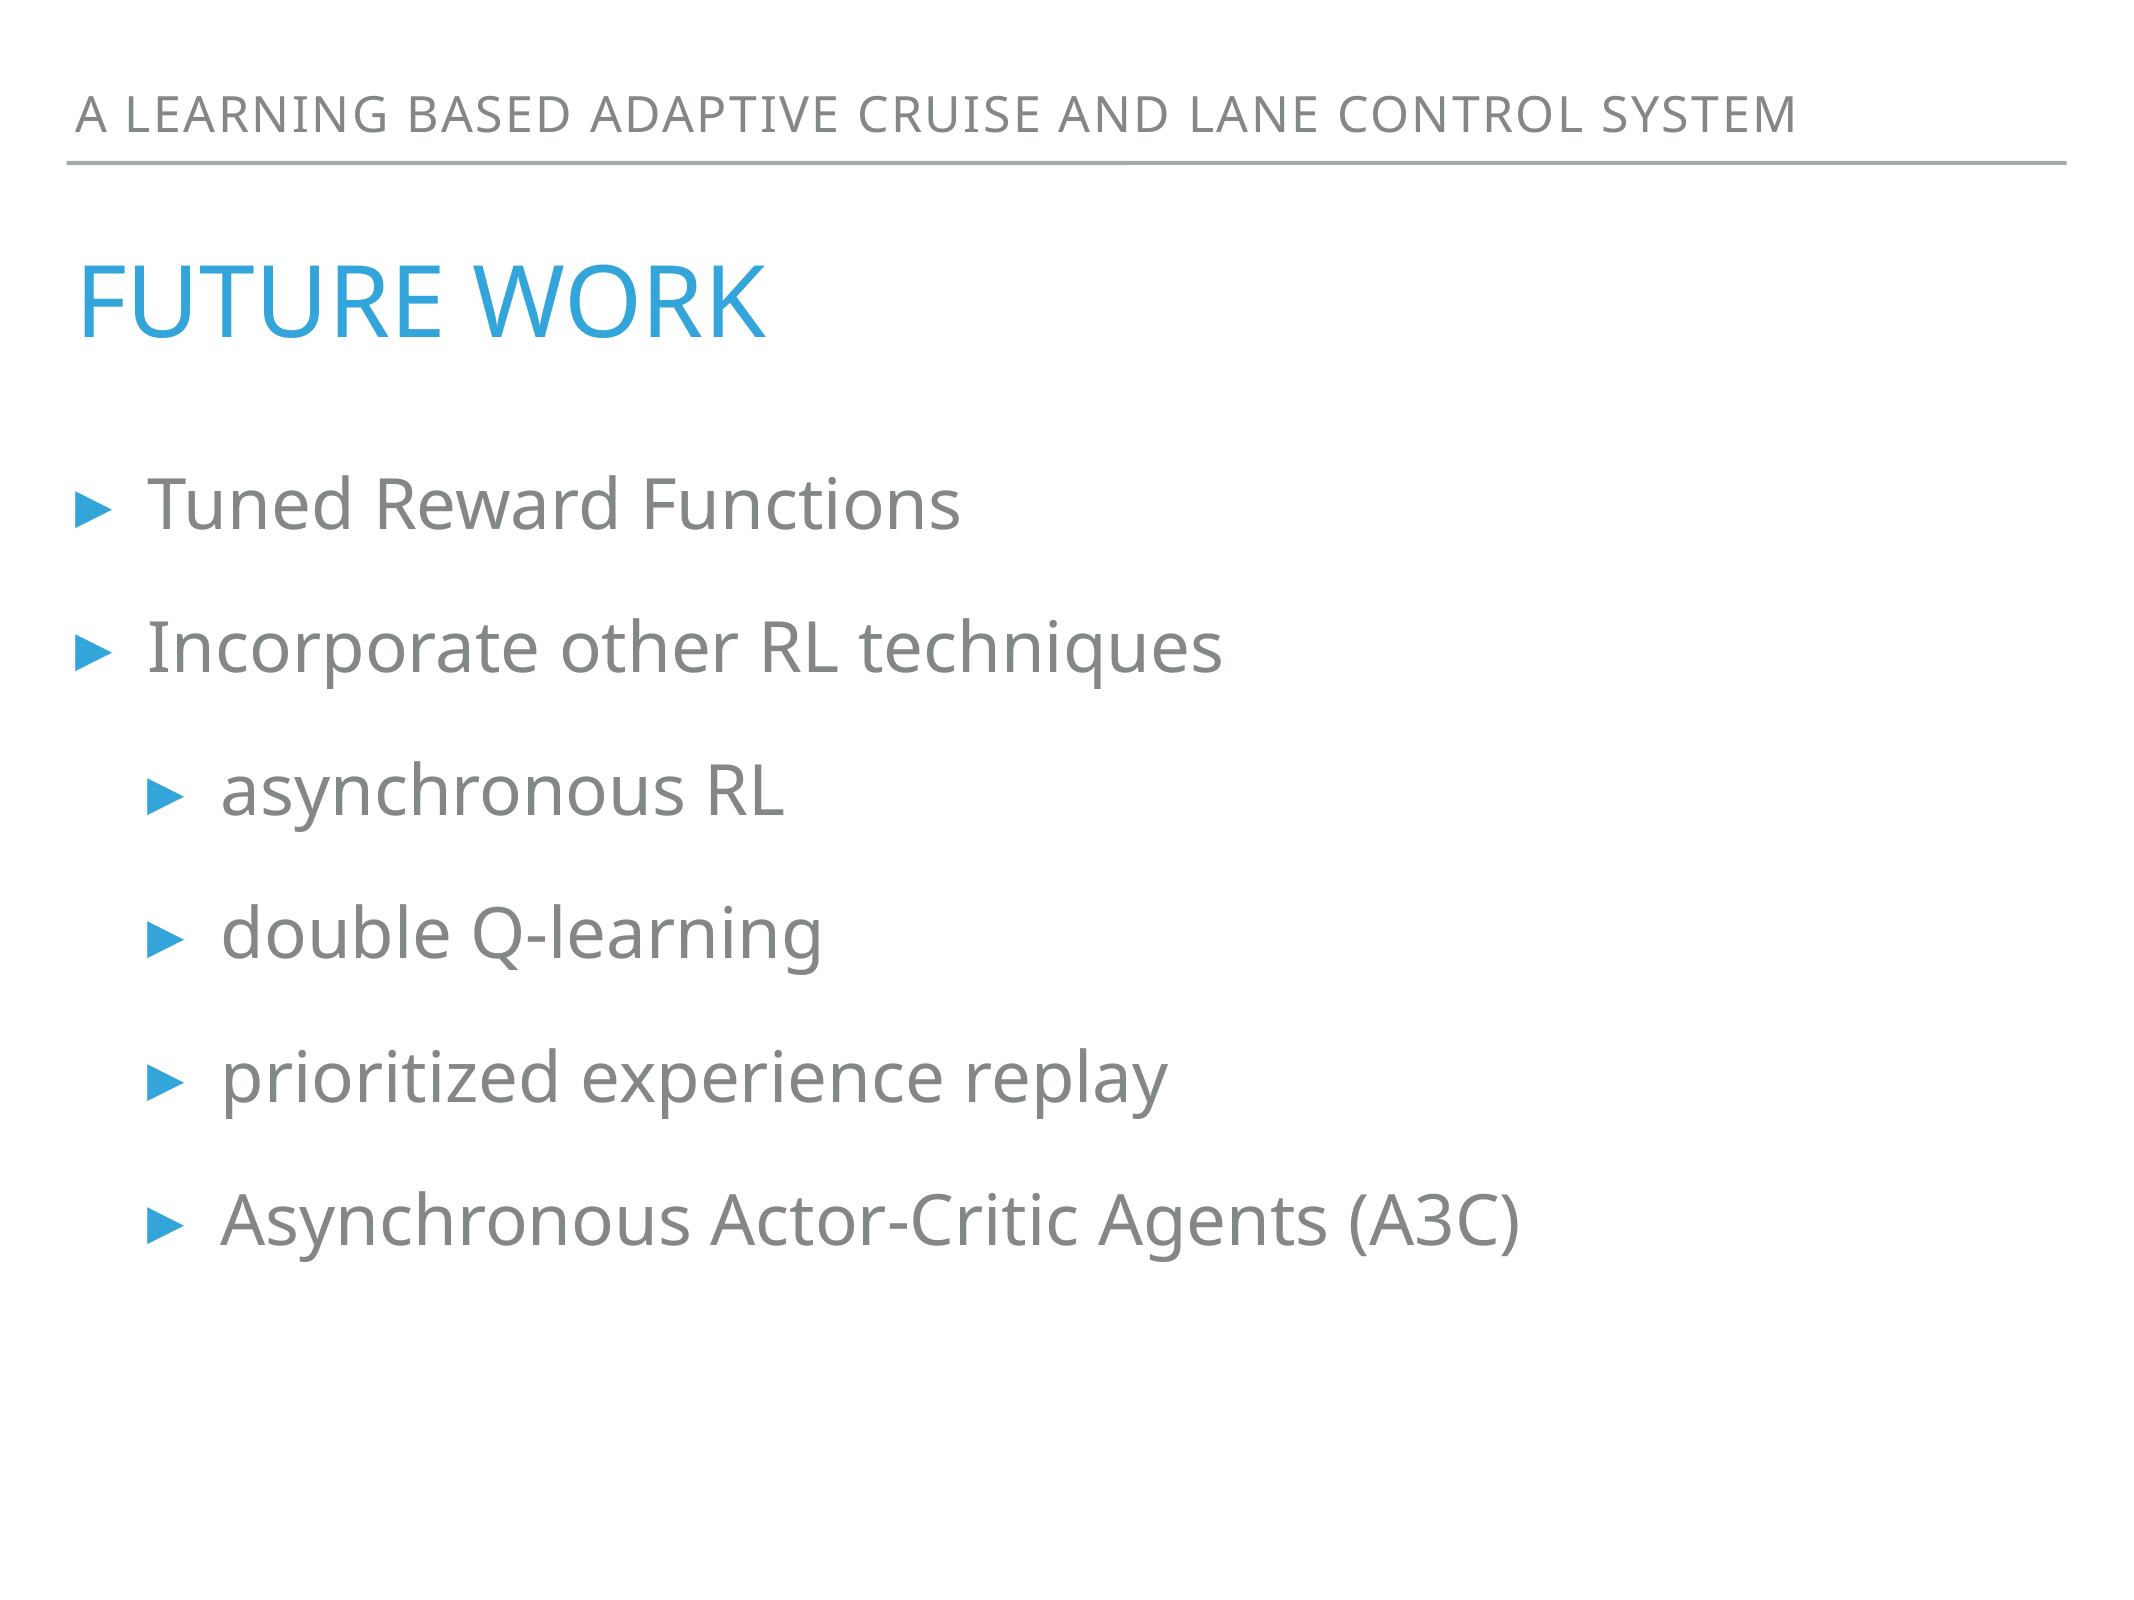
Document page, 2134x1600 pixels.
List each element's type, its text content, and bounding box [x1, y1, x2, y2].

list Tuned Reward Functions Incorporate other RL techniques asynchronous RL double Q-learning prioritized experience replay Asynchronous Actor-Critic Agents (A3C) [66, 449, 2068, 1453]
list A Learning based Adaptive Cruise and Lane Control System [66, 74, 1901, 151]
title Future Work [66, 251, 2068, 372]
